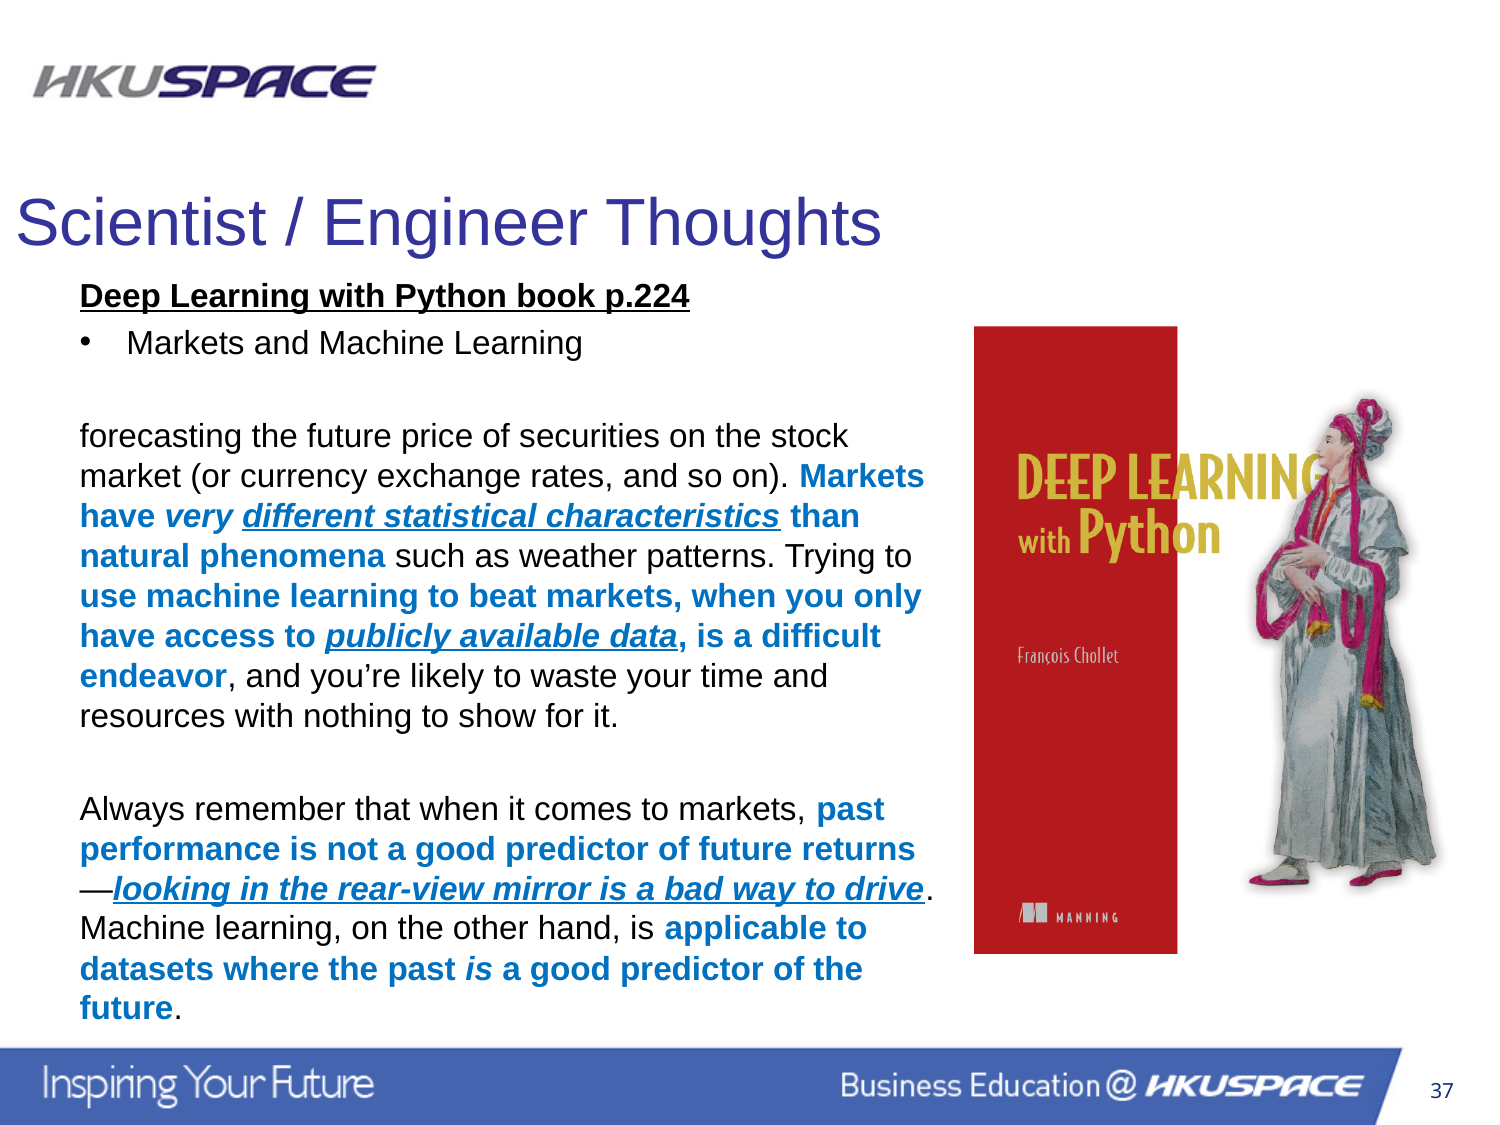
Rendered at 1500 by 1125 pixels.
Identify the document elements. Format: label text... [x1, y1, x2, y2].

slide_number 37 [1415, 1070, 1499, 1125]
text_box Deep Learning with Python book p.224 Markets and Machine Learning forecasting the future price of securities on the stock market (or currency exchange rates, and so on). Markets have very different statistical characteristics than natural phenomena such as weather patterns. Trying to use machine learning to beat markets, when you only have access to publicly available data, is a difficult endeavor, and you’re likely to waste your time and resources with nothing to show for it. Always remember that when it comes to markets, past performance is not a good predictor of future returns —looking in the rear-view mirror is a bad way to drive. Machine learning, on the other hand, is applicable to datasets where the past is a good predictor of the future. [64, 267, 975, 1035]
title Scientist / Engineer Thoughts [0, 101, 1325, 266]
picture [0, 0, 1500, 1125]
